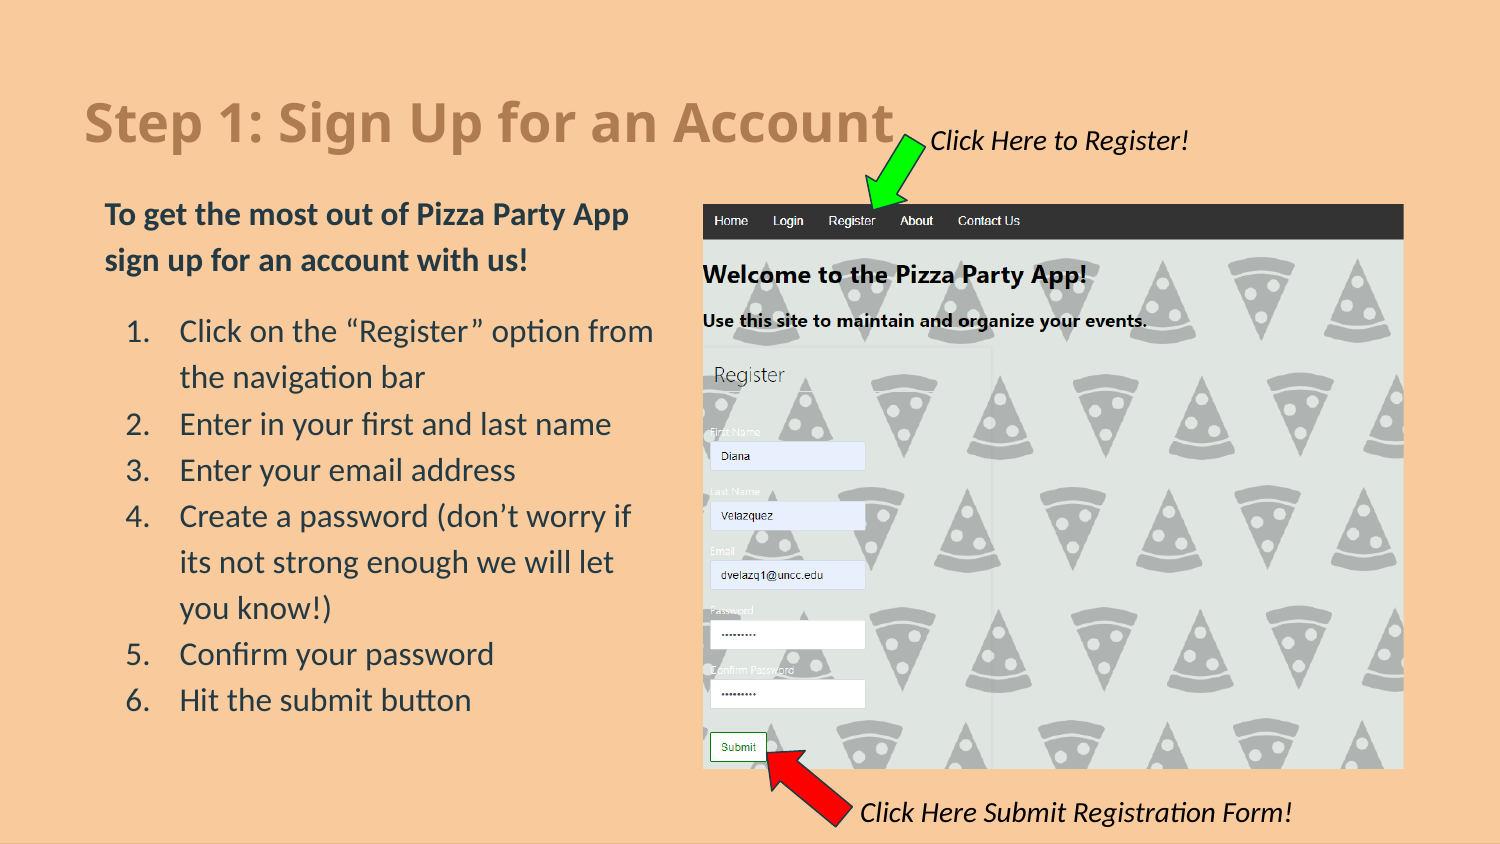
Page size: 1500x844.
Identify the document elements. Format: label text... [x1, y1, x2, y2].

picture [702, 203, 1404, 769]
text_box Click Here Submit Registration Form! [845, 778, 1354, 843]
text_box [865, 134, 915, 202]
text_box [769, 776, 845, 827]
text_box [0, 0, 1500, 844]
list To get the most out of Pizza Party App sign up for an account with us! Click on the “Register” option from the navigation bar Enter in your first and last name Enter your email address Create a password (don’t worry if its not strong enough we will let you know!) Confirm your password Hit the submit button [89, 171, 672, 626]
title Step 1: Sign Up for an Account [69, 73, 1301, 230]
text_box Click Here to Register! [915, 105, 1338, 171]
